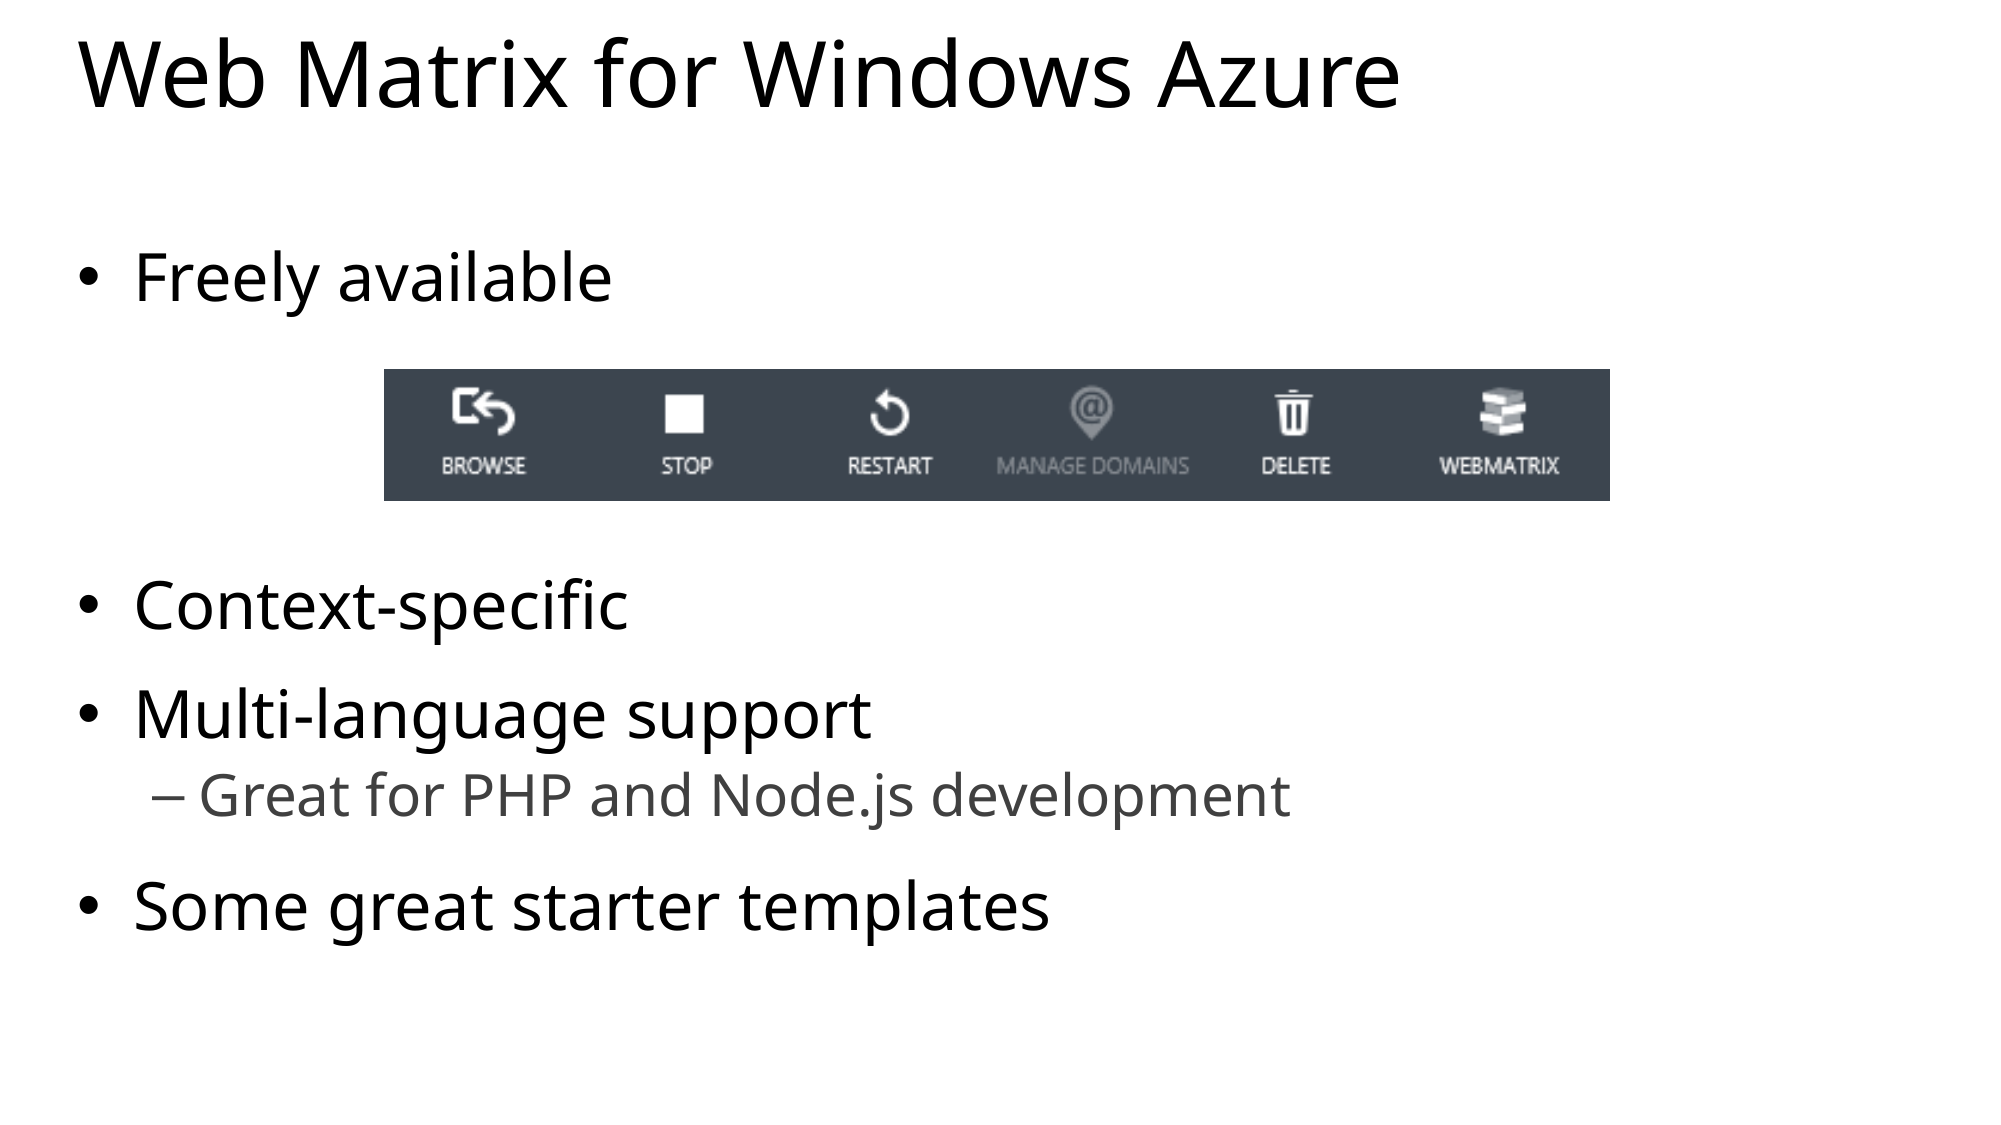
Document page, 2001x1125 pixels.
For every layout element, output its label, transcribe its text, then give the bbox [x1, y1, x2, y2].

picture [383, 369, 1611, 502]
list Freely available Context-specific Multi-language support Great for PHP and Node.js development Some great starter templates [62, 227, 1953, 1096]
title Web Matrix for Windows Azure [62, 29, 1953, 205]
